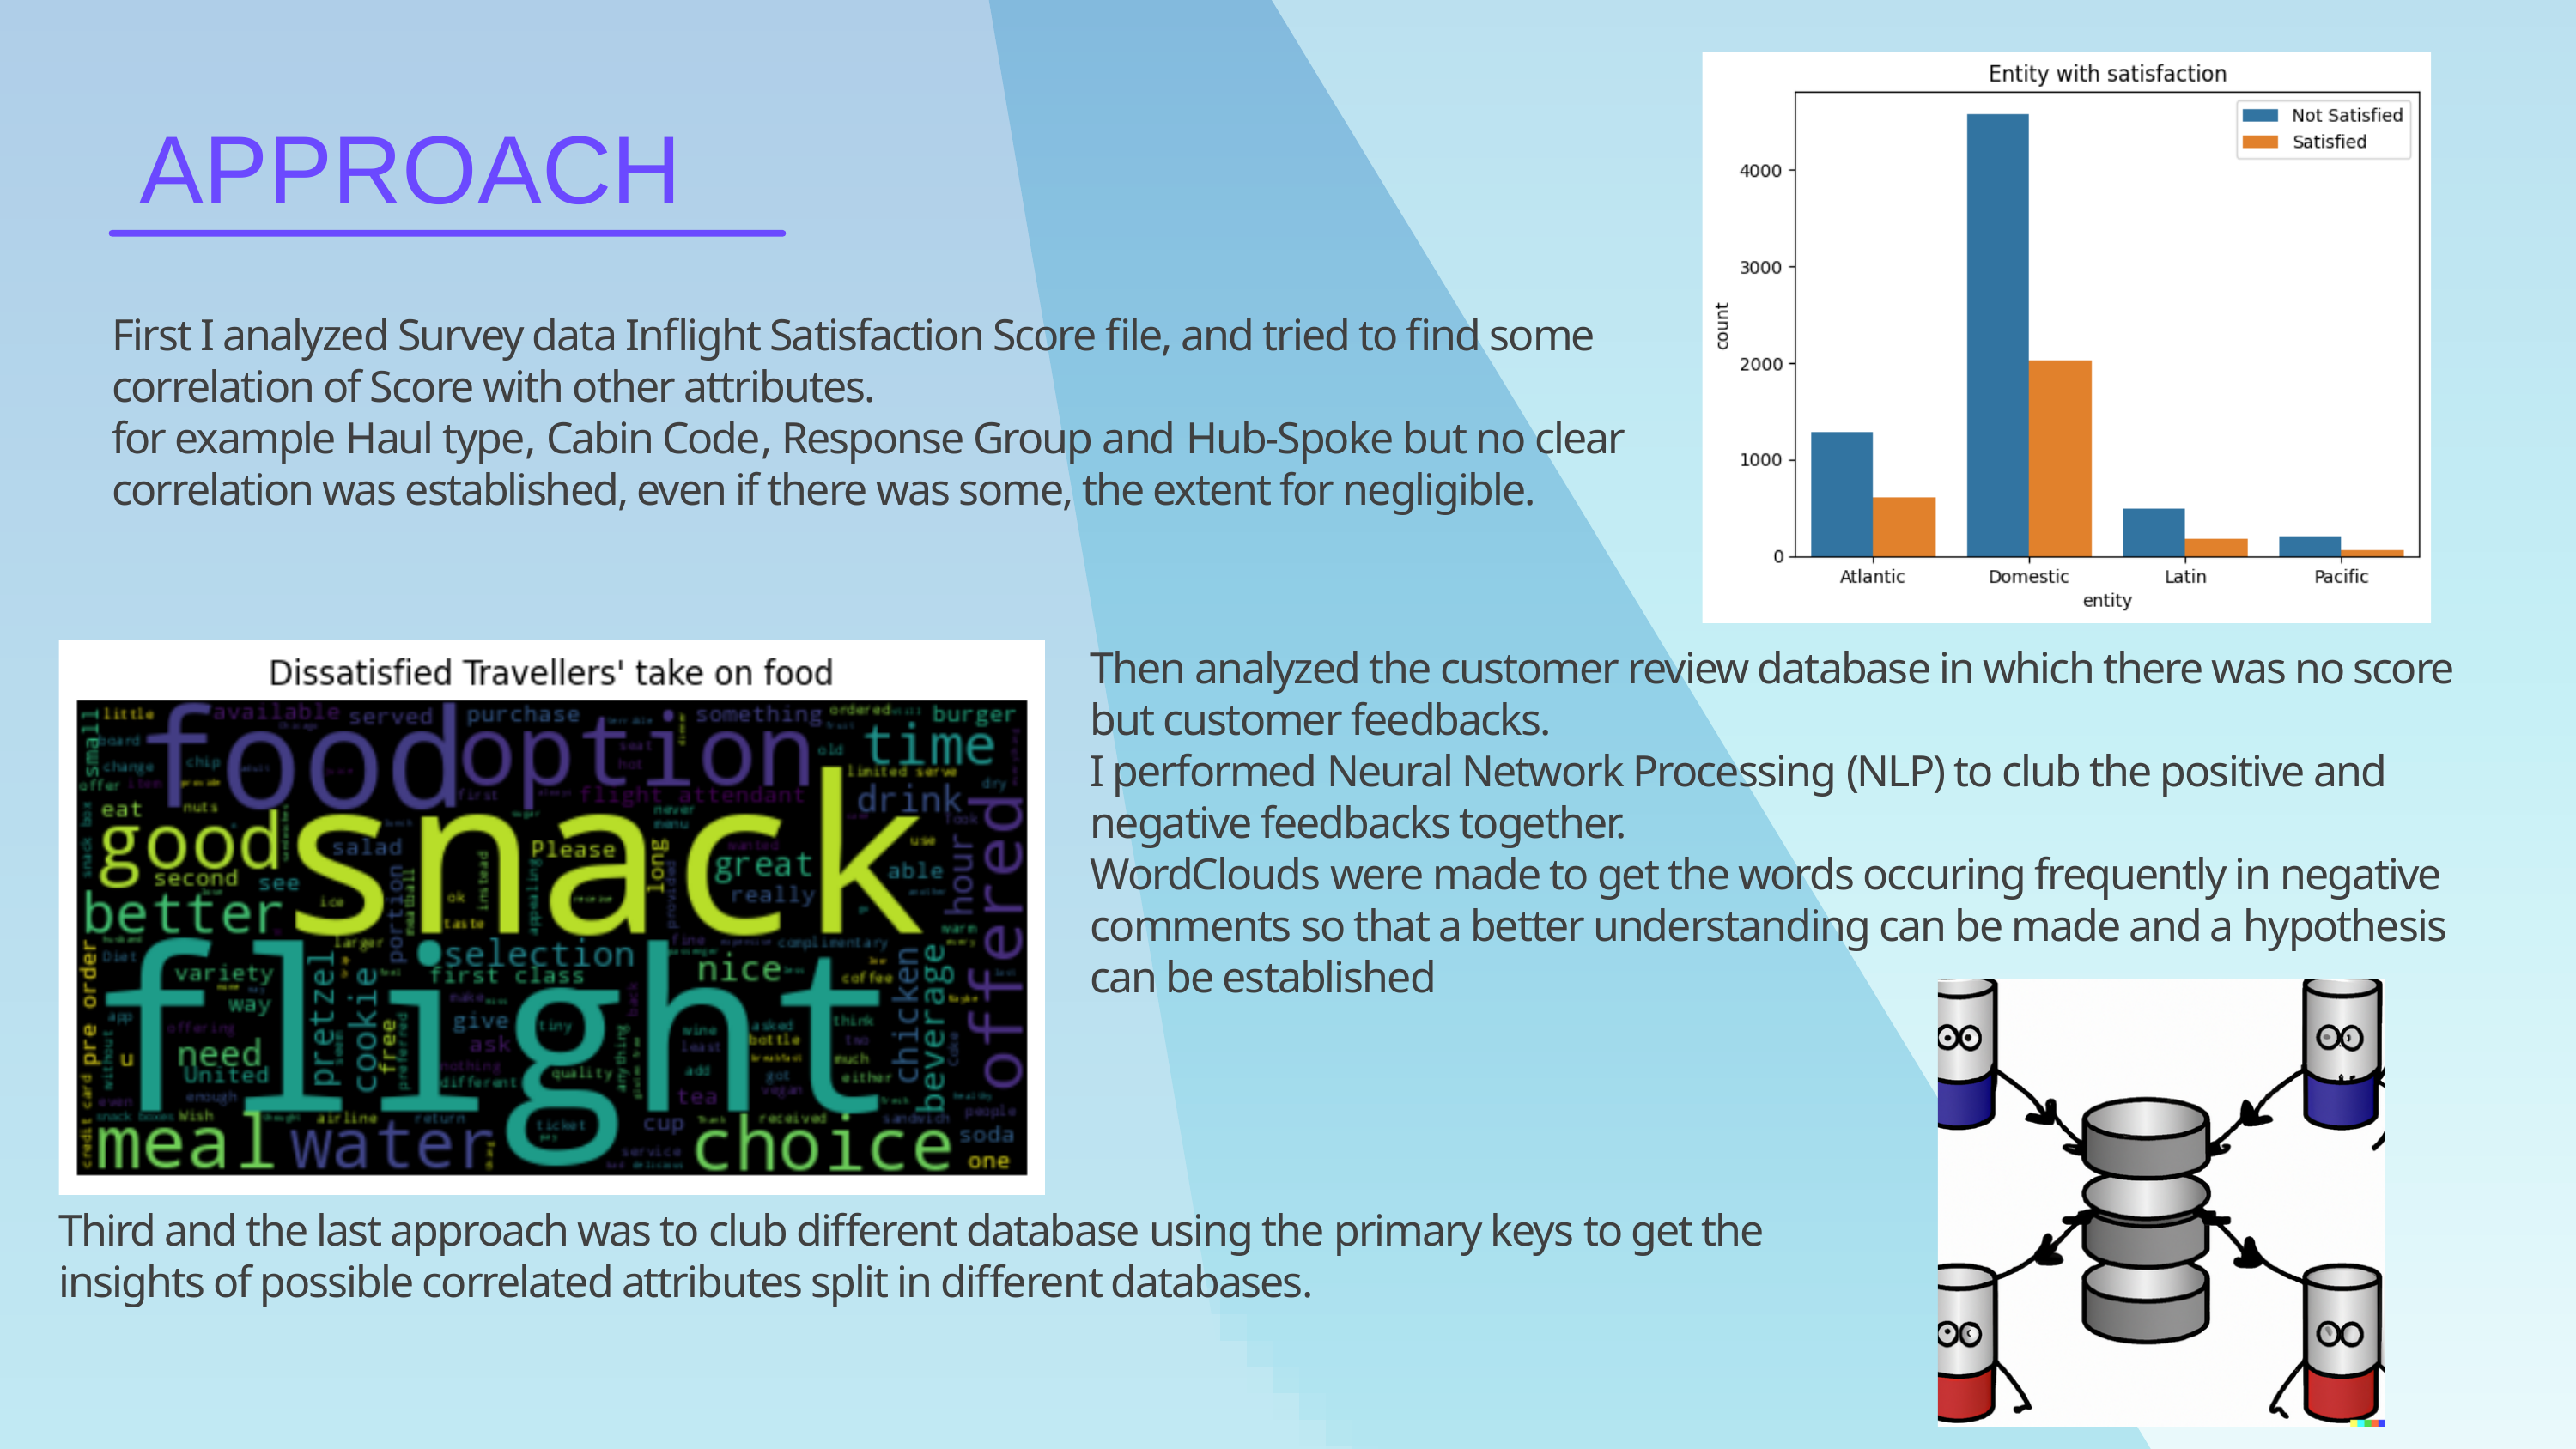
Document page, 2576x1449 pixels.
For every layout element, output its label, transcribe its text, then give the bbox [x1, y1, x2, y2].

text_box Third and the last approach was to club different database using the primary keys to get the insights of possible correlated attributes split in different databases. [58, 1203, 1831, 1307]
text_box First I analyzed Survey data Inflight Satisfaction Score file, and tried to find some correlation of Score with other attributes. for example Haul type, Cabin Code, Response Group and Hub-Spoke but no clear correlation was established, even if there was some, the extent for negligible. [112, 307, 1656, 514]
text_box [1702, 52, 2432, 623]
text_box APPROACH [139, 130, 1702, 223]
text_box [0, 0, 2151, 1449]
text_box [1937, 1002, 2385, 1427]
text_box [58, 640, 1045, 1195]
text_box [1273, 0, 2576, 1449]
text_box Then analyzed the customer review database in which there was no score but customer feedbacks. I performed Neural Network Processing (NLP) to club the positive and negative feedbacks together. WordClouds were made to get the words occuring frequently in negative comments so that a better understanding can be made and a hypothesis can be established [1090, 640, 2510, 1002]
